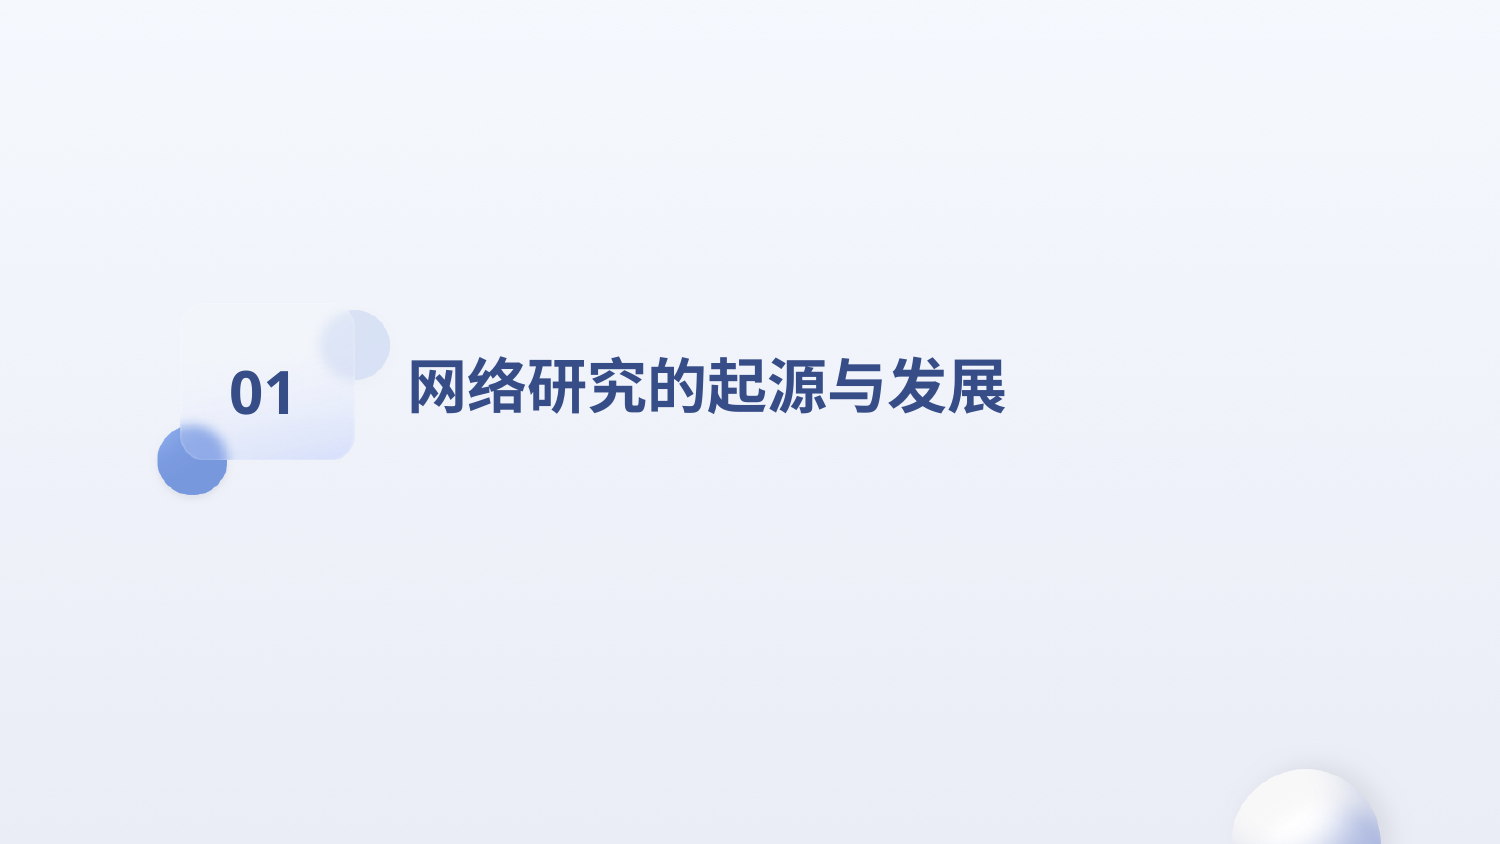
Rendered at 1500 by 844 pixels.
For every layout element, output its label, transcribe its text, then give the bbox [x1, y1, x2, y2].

text_box 网络研究的起源与发展 [391, 323, 1425, 436]
picture [0, 0, 1500, 844]
text_box 01 [202, 338, 325, 443]
